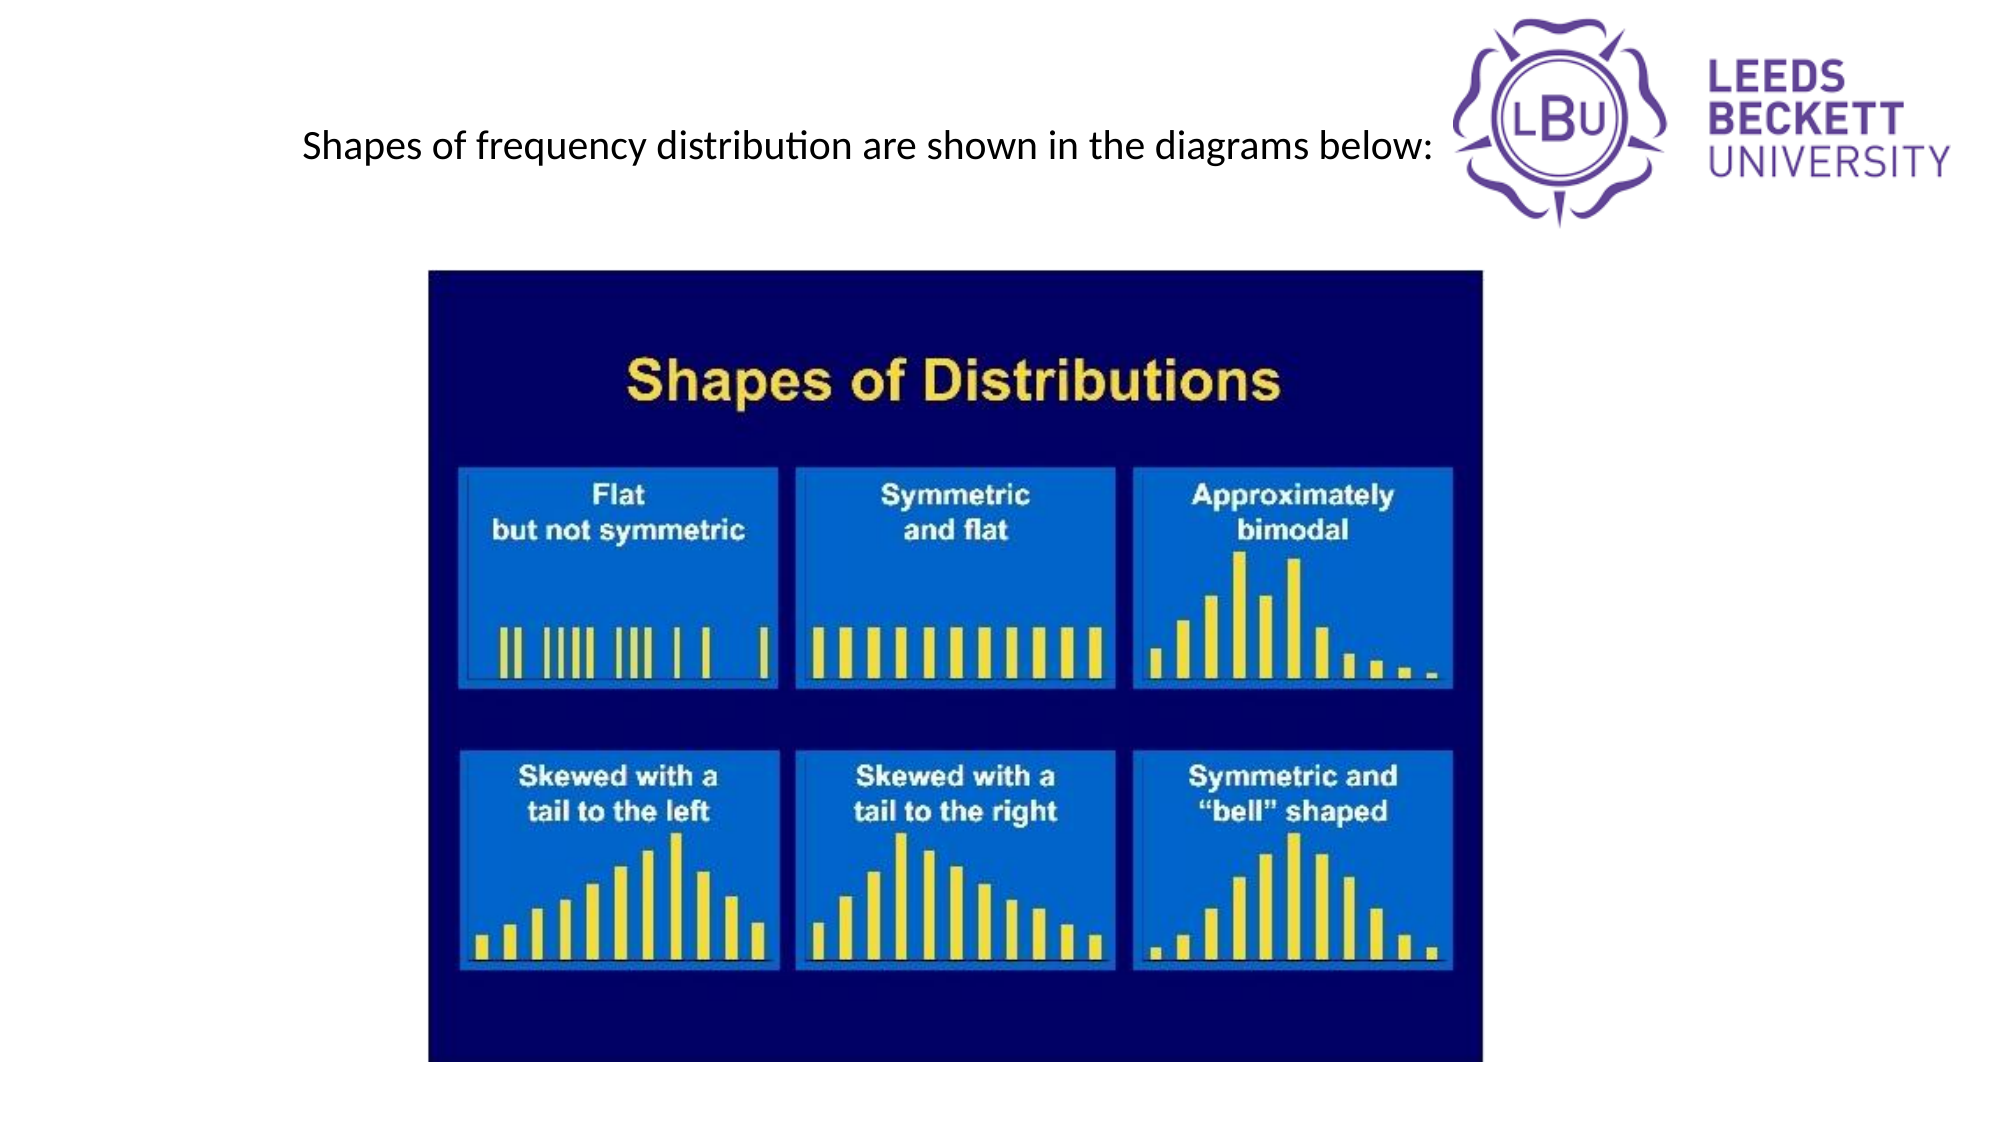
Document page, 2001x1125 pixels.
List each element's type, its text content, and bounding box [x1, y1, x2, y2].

picture [1453, 0, 1951, 249]
picture [427, 269, 1485, 1062]
list Shapes of frequency distribution are shown in the diagrams below: [287, 116, 1453, 187]
